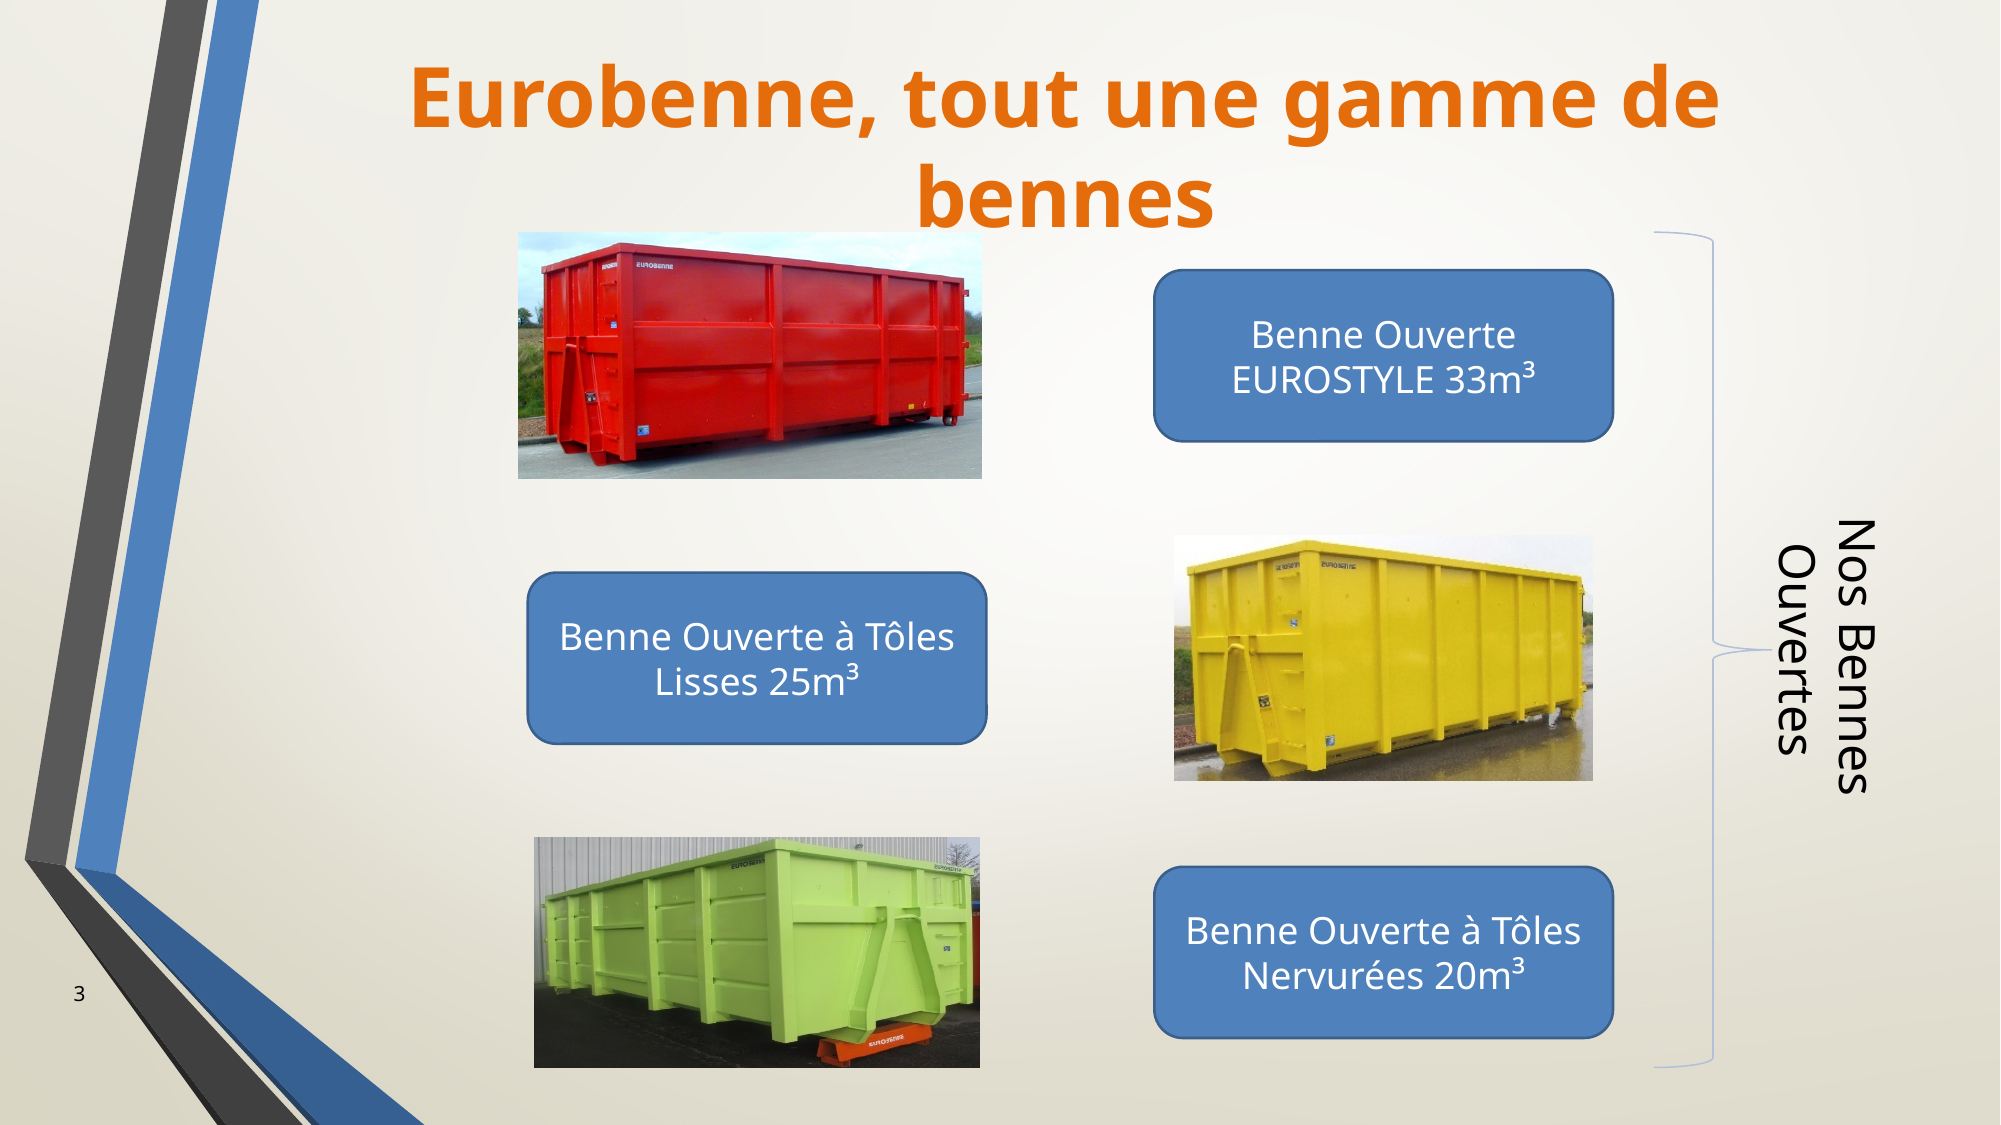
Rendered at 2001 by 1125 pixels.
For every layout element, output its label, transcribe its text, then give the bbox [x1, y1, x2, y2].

text_box Benne Ouverte à Tôles Nervurées 20m³ [1153, 865, 1615, 1040]
picture [518, 231, 982, 480]
text_box Benne Ouverte à Tôles Lisses 25m³ [526, 571, 988, 746]
text_box Nos Bennes Ouvertes [1762, 459, 1898, 841]
text_box Benne Ouverte EUROSTYLE 33m³ [1153, 268, 1615, 443]
picture [534, 836, 980, 1068]
text_box [1653, 231, 1762, 1069]
picture [1174, 535, 1593, 782]
title Eurobenne, tout une gamme de bennes [243, 0, 1887, 288]
slide_number 3 [9, 965, 101, 1025]
